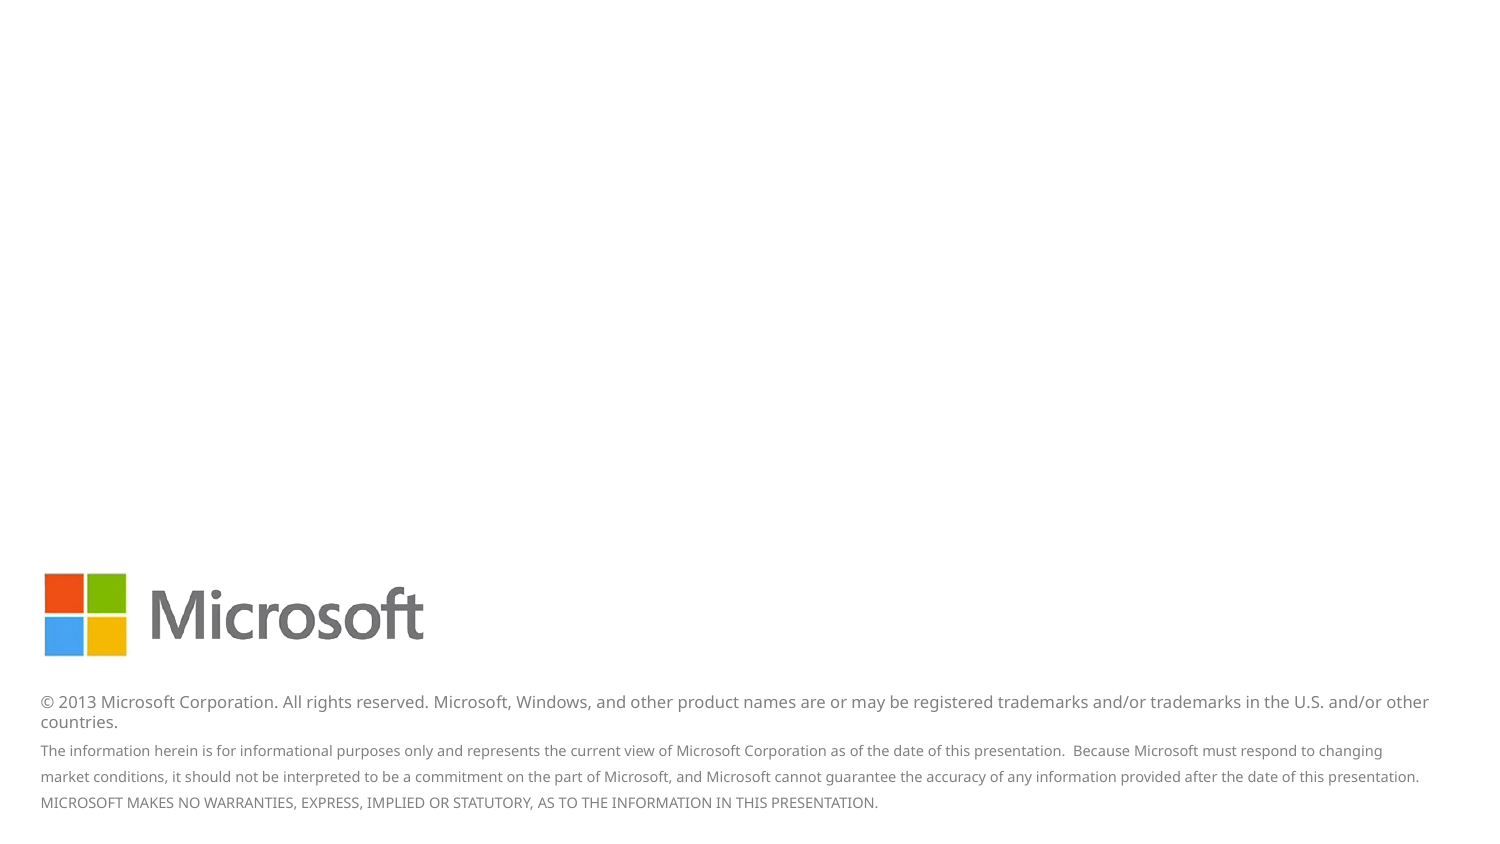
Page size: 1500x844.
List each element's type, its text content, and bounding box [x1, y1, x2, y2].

text_box The information herein is for informational purposes only and represents the current view of Microsoft Corporation as of the date of this presentation. Because Microsoft must respond to changing market conditions, it should not be interpreted to be a commitment on the part of Microsoft, and Microsoft cannot guarantee the accuracy of any information provided after the date of this presentation. MICROSOFT MAKES NO WARRANTIES, EXPRESS, IMPLIED OR STATUTORY, AS TO THE INFORMATION IN THIS PRESENTATION. [10, 752, 1463, 836]
text_box © 2013 Microsoft Corporation. All rights reserved. Microsoft, Windows, and other product names are or may be registered trademarks and/or trademarks in the U.S. and/or other countries. [10, 671, 1474, 752]
picture [30, 557, 437, 673]
